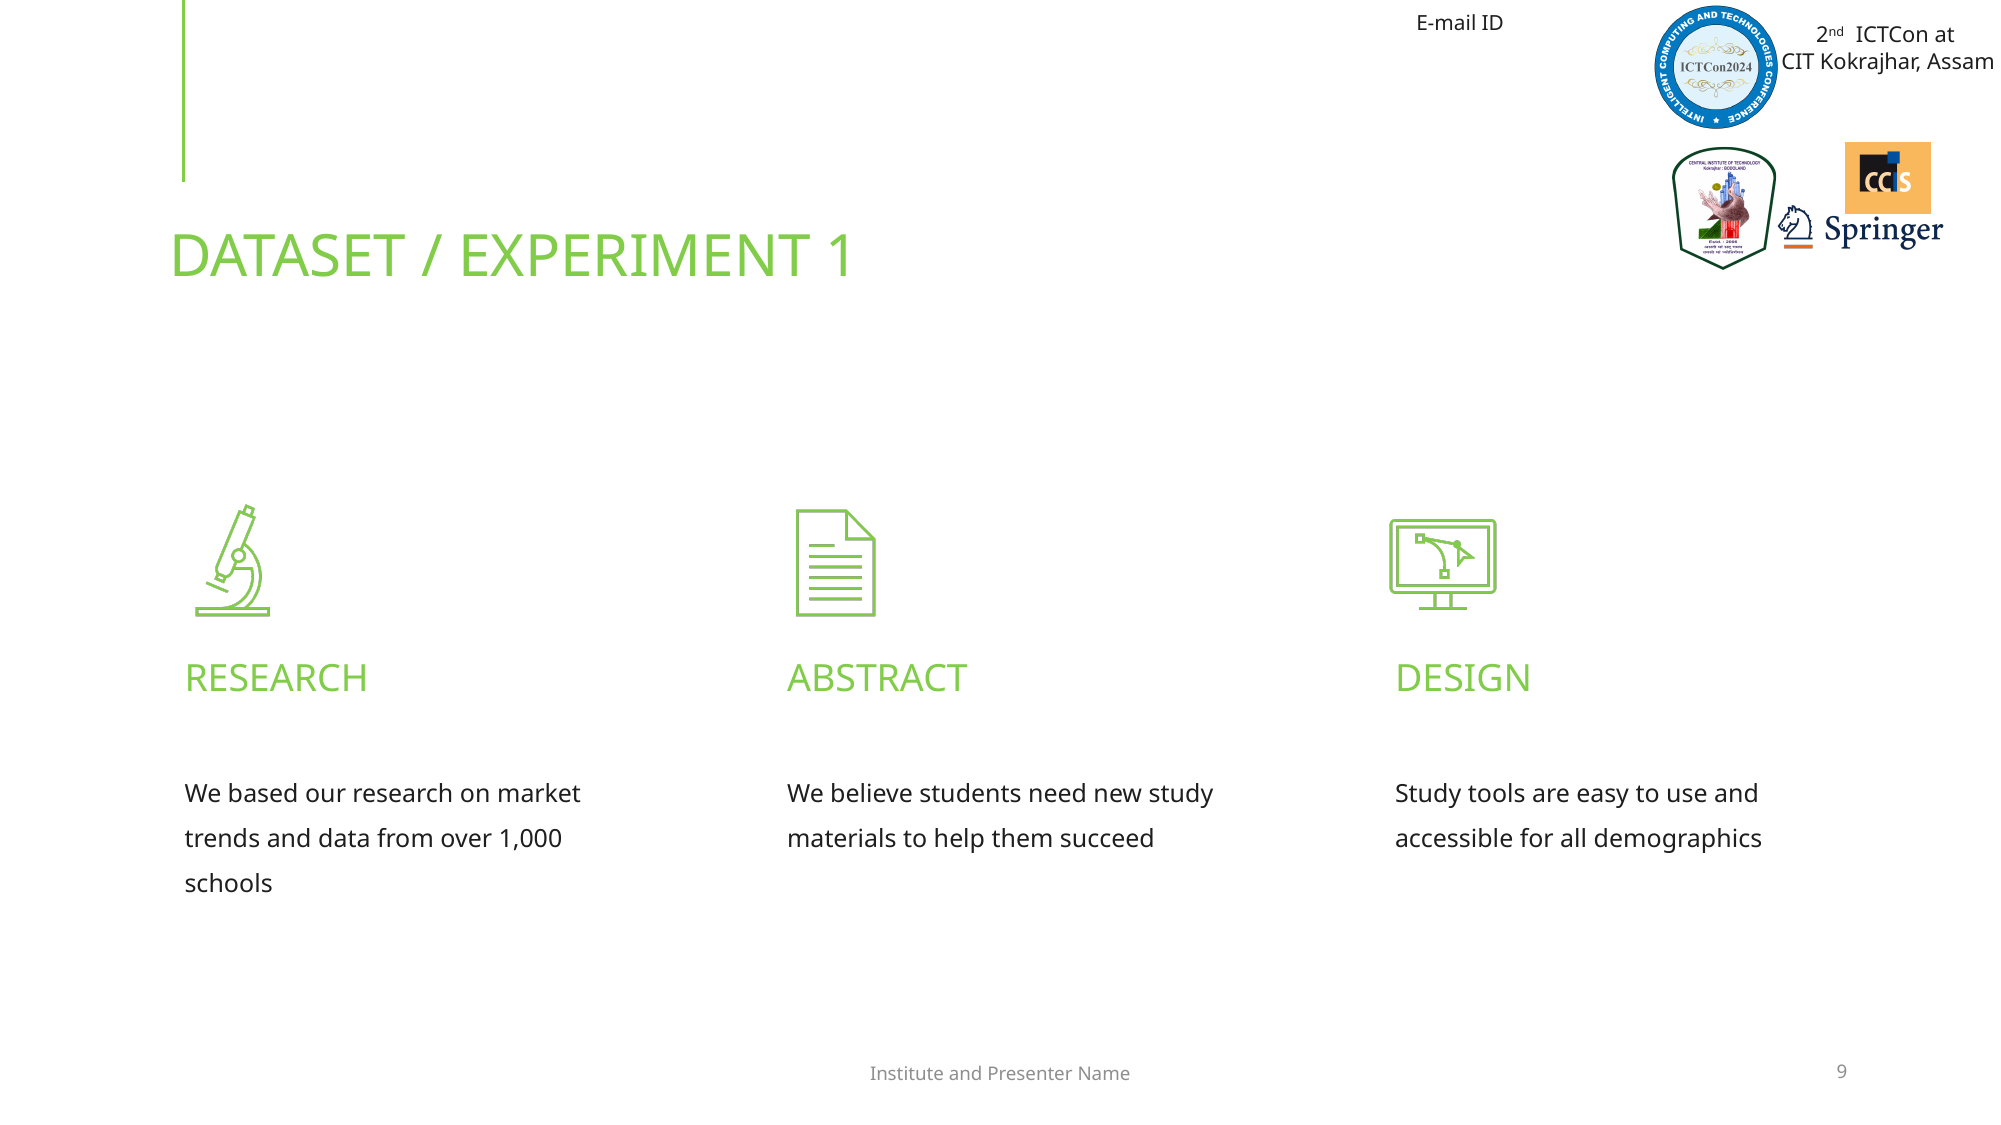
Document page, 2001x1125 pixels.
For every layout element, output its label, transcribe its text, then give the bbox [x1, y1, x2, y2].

list Study tools are easy to use and accessible for all demographics [1379, 755, 1863, 943]
list We believe students need new study materials to help them succeed [772, 755, 1255, 943]
title Dataset / Experiment 1 [169, 182, 1895, 334]
list Design [1379, 651, 1863, 711]
footer Institute and Presenter Name [662, 1042, 1338, 1103]
list Abstract [772, 651, 1255, 711]
picture [169, 499, 296, 627]
text_box E-mail ID [1236, 0, 1684, 45]
picture [1379, 499, 1507, 627]
list Research [169, 651, 653, 711]
slide_number 9 [1412, 1042, 1863, 1103]
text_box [1651, 2, 2000, 277]
picture [772, 499, 899, 627]
list We based our research on market trends and data from over 1,000 schools [169, 755, 653, 943]
